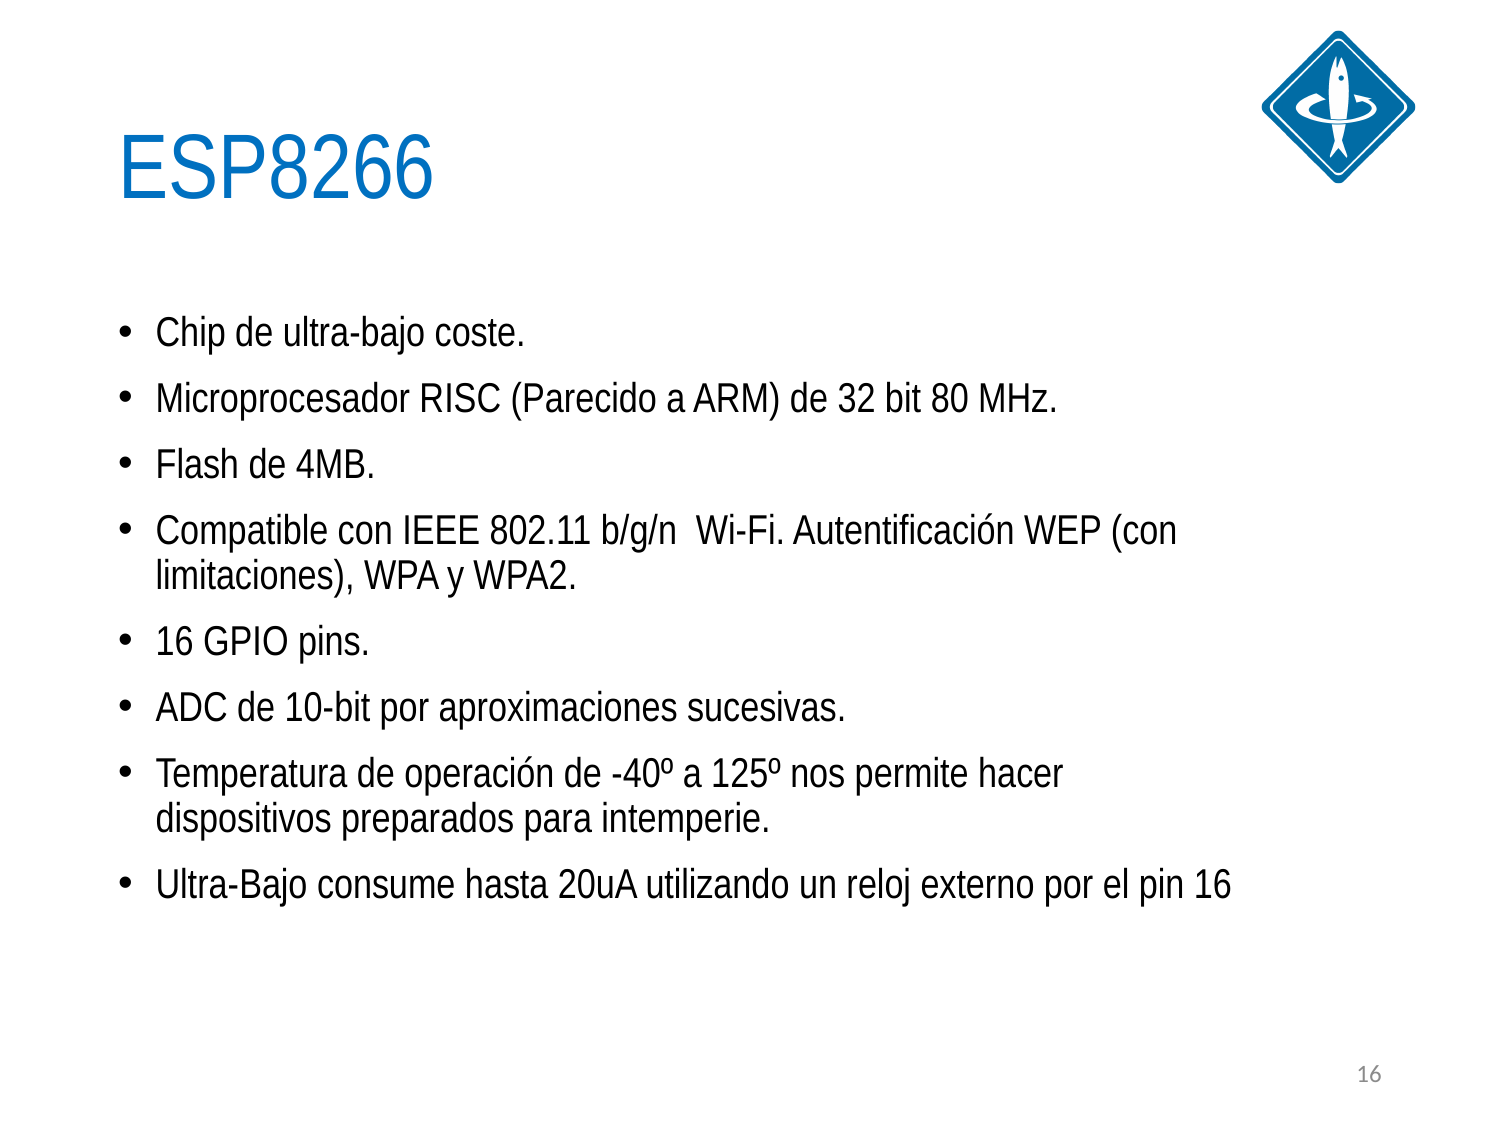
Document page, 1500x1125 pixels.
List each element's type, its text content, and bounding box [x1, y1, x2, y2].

slide_number 16 [1059, 1042, 1397, 1103]
picture [1271, 103, 1275, 113]
picture [1342, 111, 1416, 184]
picture [1261, 111, 1335, 184]
list Chip de ultra-bajo coste. Microprocesador RISC (Parecido a ARM) de 32 bit 80 MHz. Flash de 4MB. Compatible con IEEE 802.11 b/g/n Wi-Fi. Autentificación WEP (con limitaciones), WPA y WPA2. 16 GPIO pins. ADC de 10-bit por aproximaciones sucesivas. Temperatura de operación de -40º a 125º nos permite hacer dispositivos preparados para intemperie. Ultra-Bajo consume hasta 20uA utilizando un reloj externo por el pin 16 [103, 303, 1262, 950]
picture [1297, 59, 1376, 155]
picture [1261, 30, 1335, 103]
picture [1342, 30, 1416, 103]
picture [1402, 103, 1406, 113]
title ESP8266 [103, 59, 1397, 278]
